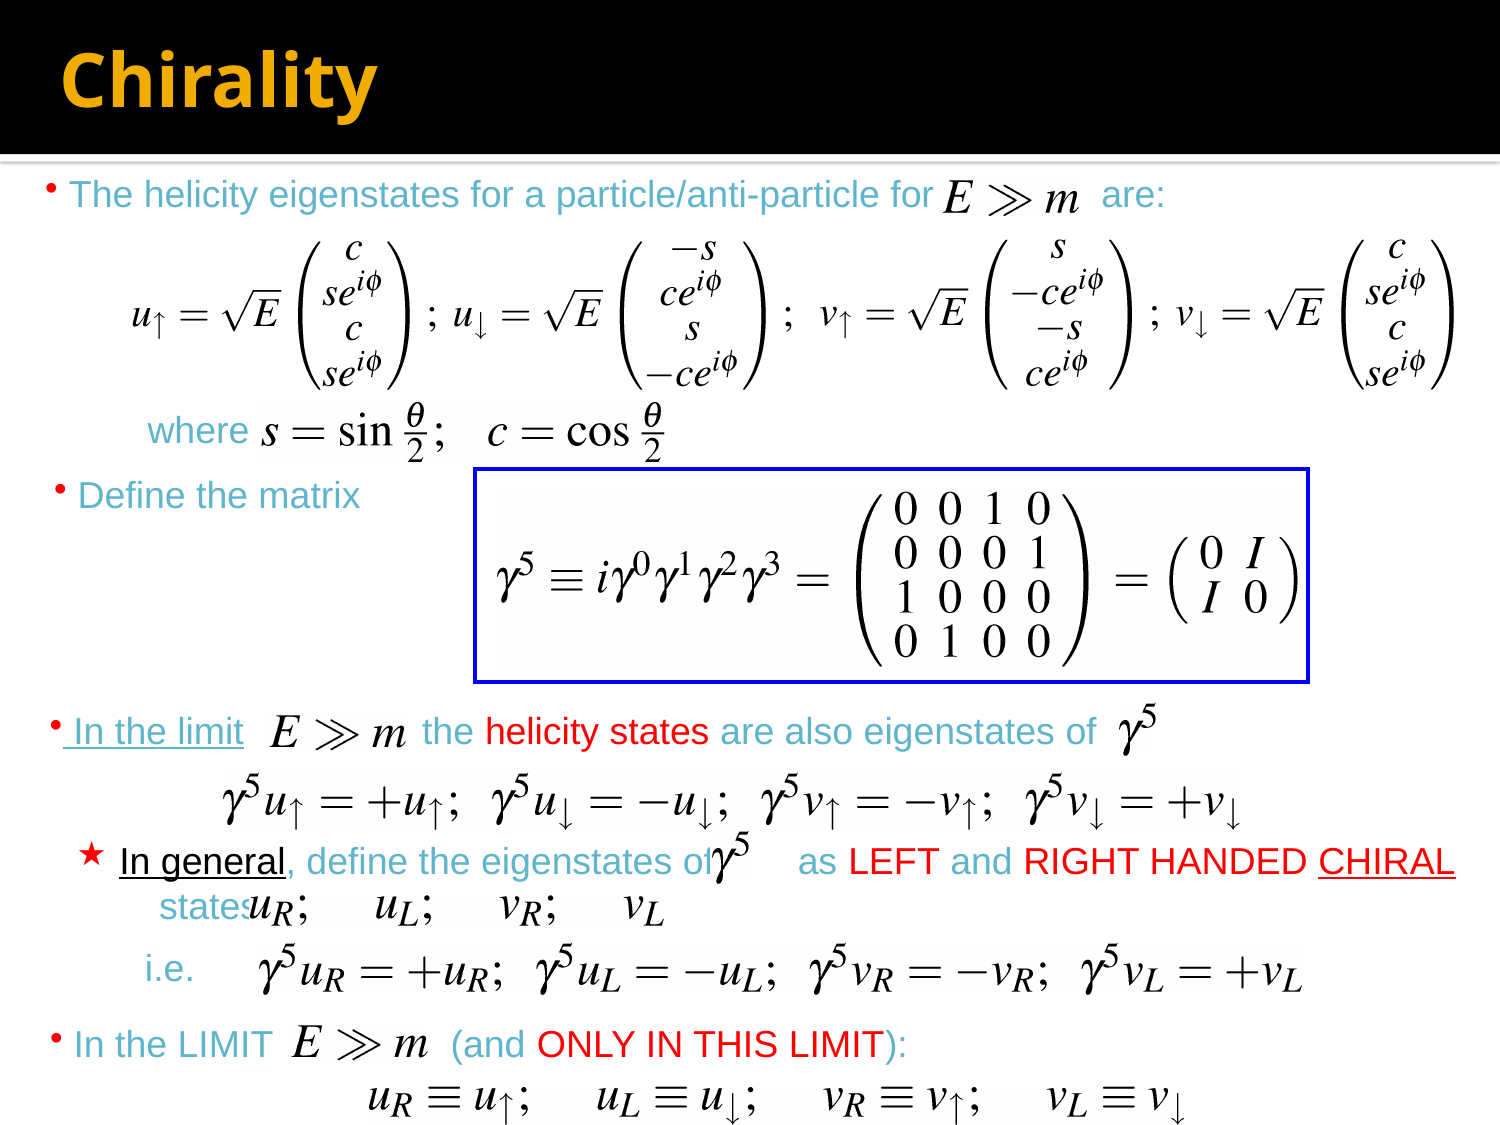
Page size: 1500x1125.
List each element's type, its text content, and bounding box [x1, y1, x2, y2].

text_box where [132, 400, 252, 459]
picture [1117, 702, 1156, 756]
picture [249, 894, 667, 929]
text_box In general, define the eigenstates of as LEFT and RIGHT HANDED CHIRAL states [60, 829, 1481, 935]
picture [266, 714, 406, 753]
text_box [132, 239, 1456, 393]
text_box i.e. [130, 935, 211, 997]
picture [257, 398, 665, 466]
picture [257, 942, 1303, 996]
text_box In the LIMIT (and ONLY IN THIS LIMIT): [35, 1012, 934, 1073]
picture [288, 1024, 428, 1063]
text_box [474, 469, 1308, 683]
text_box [31, 162, 1192, 224]
text_box In the limit the helicity states are also eigenstates of [34, 699, 1144, 760]
picture [221, 772, 1242, 884]
title Chirality [44, 0, 1467, 155]
text_box Define the matrix [39, 463, 376, 524]
picture [368, 1086, 1184, 1125]
